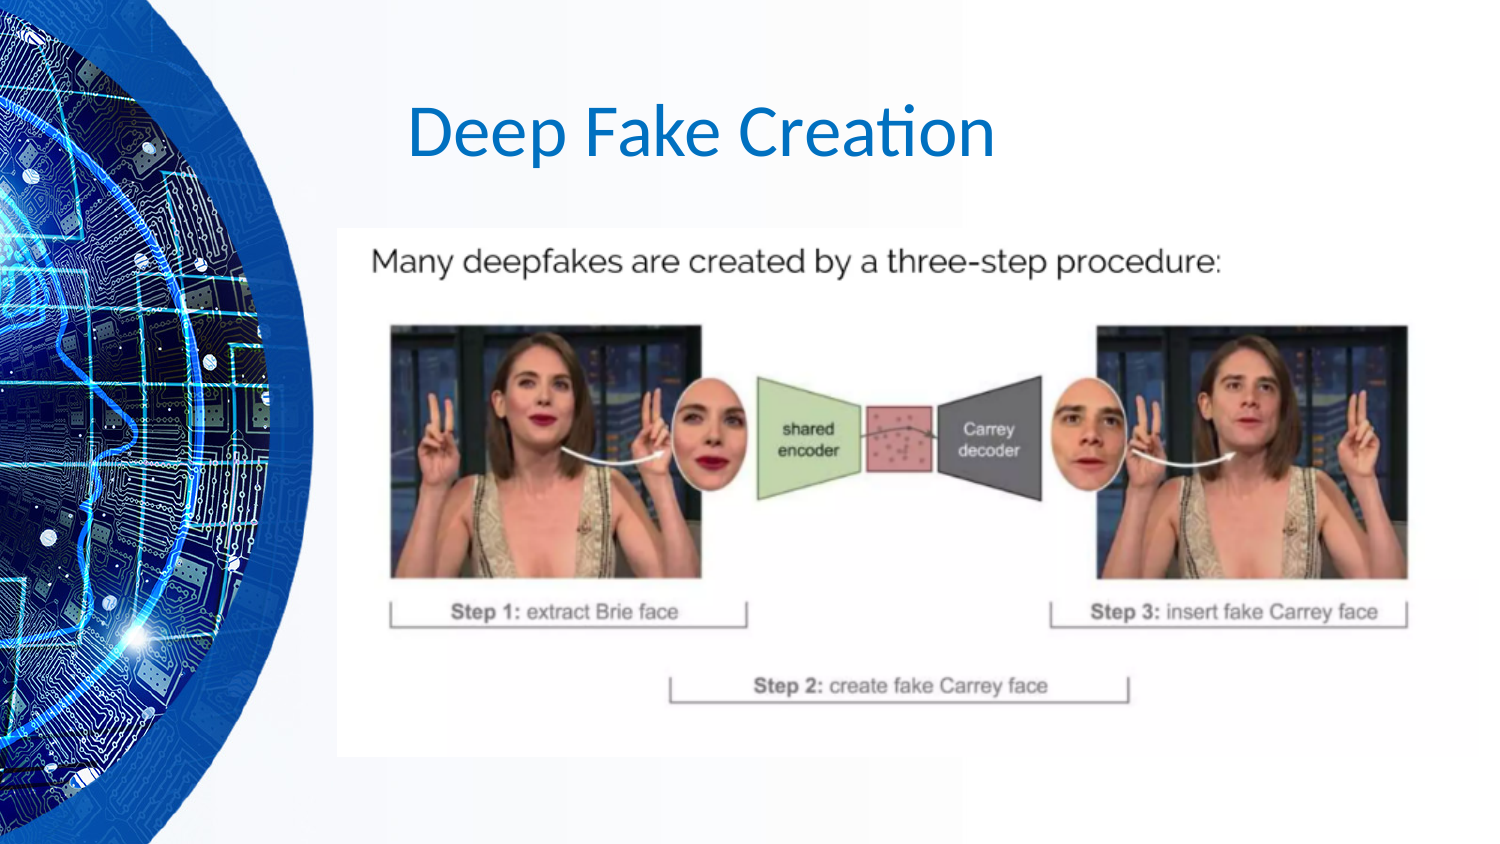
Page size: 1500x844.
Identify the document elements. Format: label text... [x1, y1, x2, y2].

title Deep Fake Creation [392, 66, 1424, 186]
picture [0, 0, 1500, 844]
